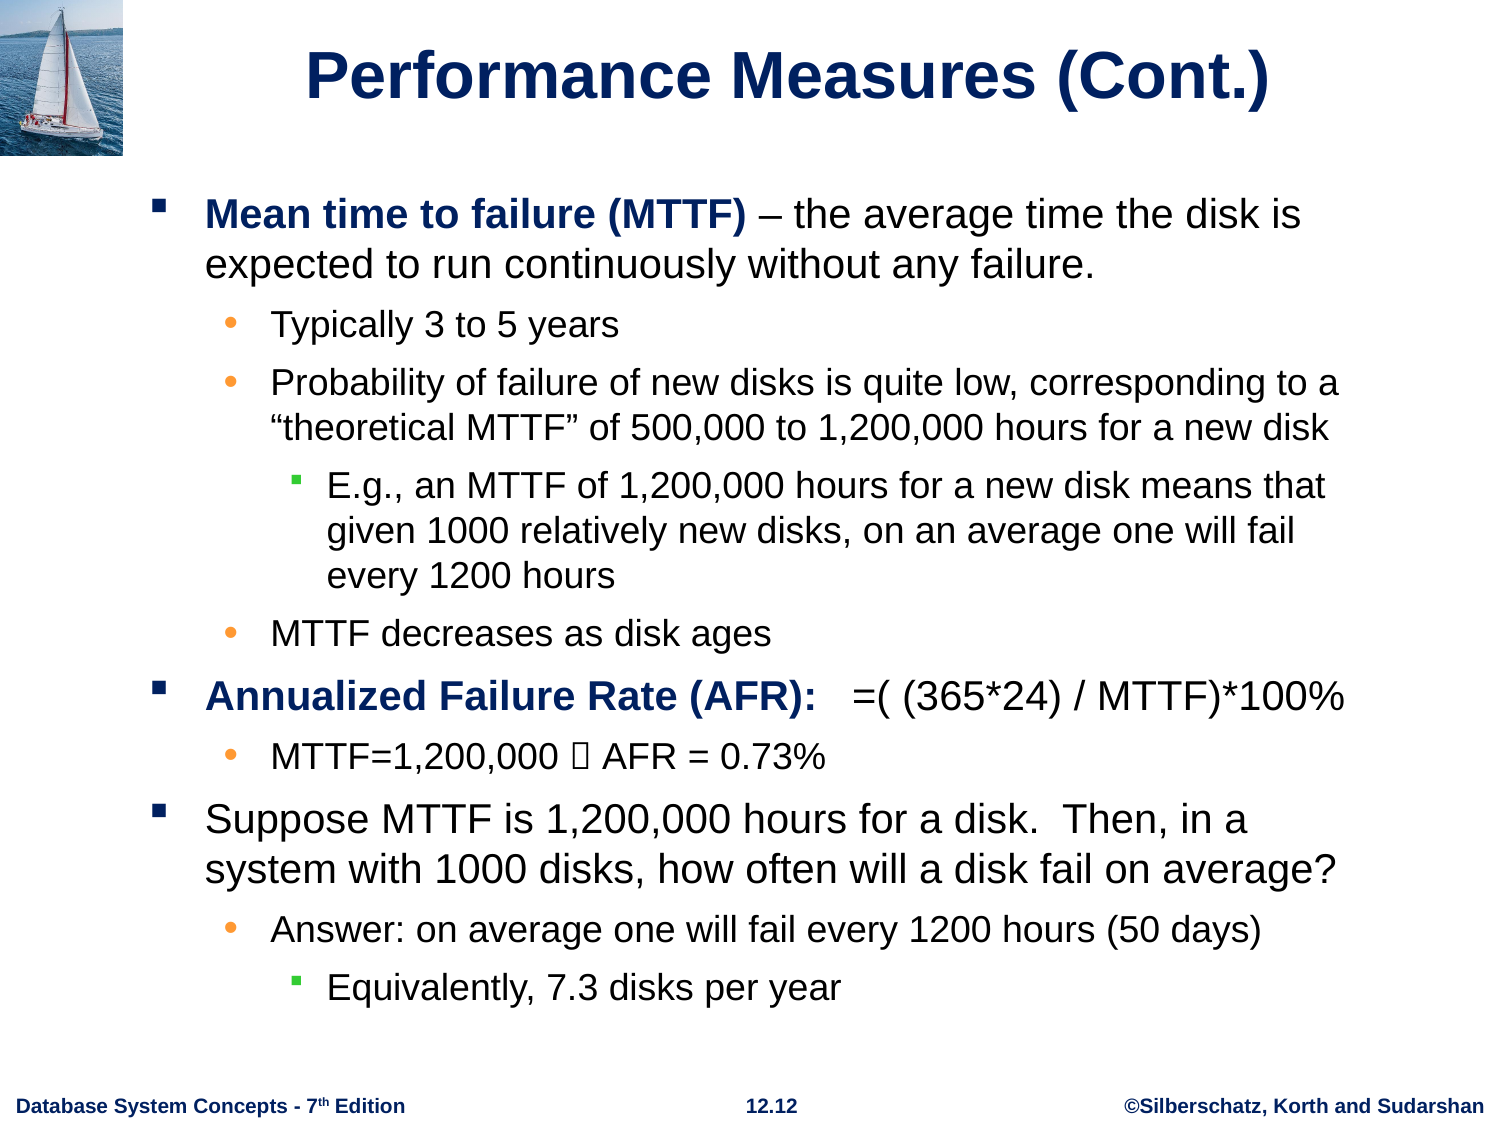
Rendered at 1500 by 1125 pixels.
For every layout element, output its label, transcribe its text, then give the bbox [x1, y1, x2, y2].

title Performance Measures (Cont.) [125, 18, 1452, 120]
picture [0, 0, 123, 156]
list Mean time to failure (MTTF) – the average time the disk is expected to run continuously without any failure. Typically 3 to 5 years Probability of failure of new disks is quite low, corresponding to a “theoretical MTTF” of 500,000 to 1,200,000 hours for a new disk E.g., an MTTF of 1,200,000 hours for a new disk means that given 1000 relatively new disks, on an average one will fail every 1200 hours MTTF decreases as disk ages Annualized Failure Rate (AFR): =( (365*24) / MTTF)*100% MTTF=1,200,000  AFR = 0.73% Suppose MTTF is 1,200,000 hours for a disk. Then, in a system with 1000 disks, how often will a disk fail on average? Answer: on average one will fail every 1200 hours (50 days) Equivalently, 7.3 disks per year [133, 179, 1391, 984]
